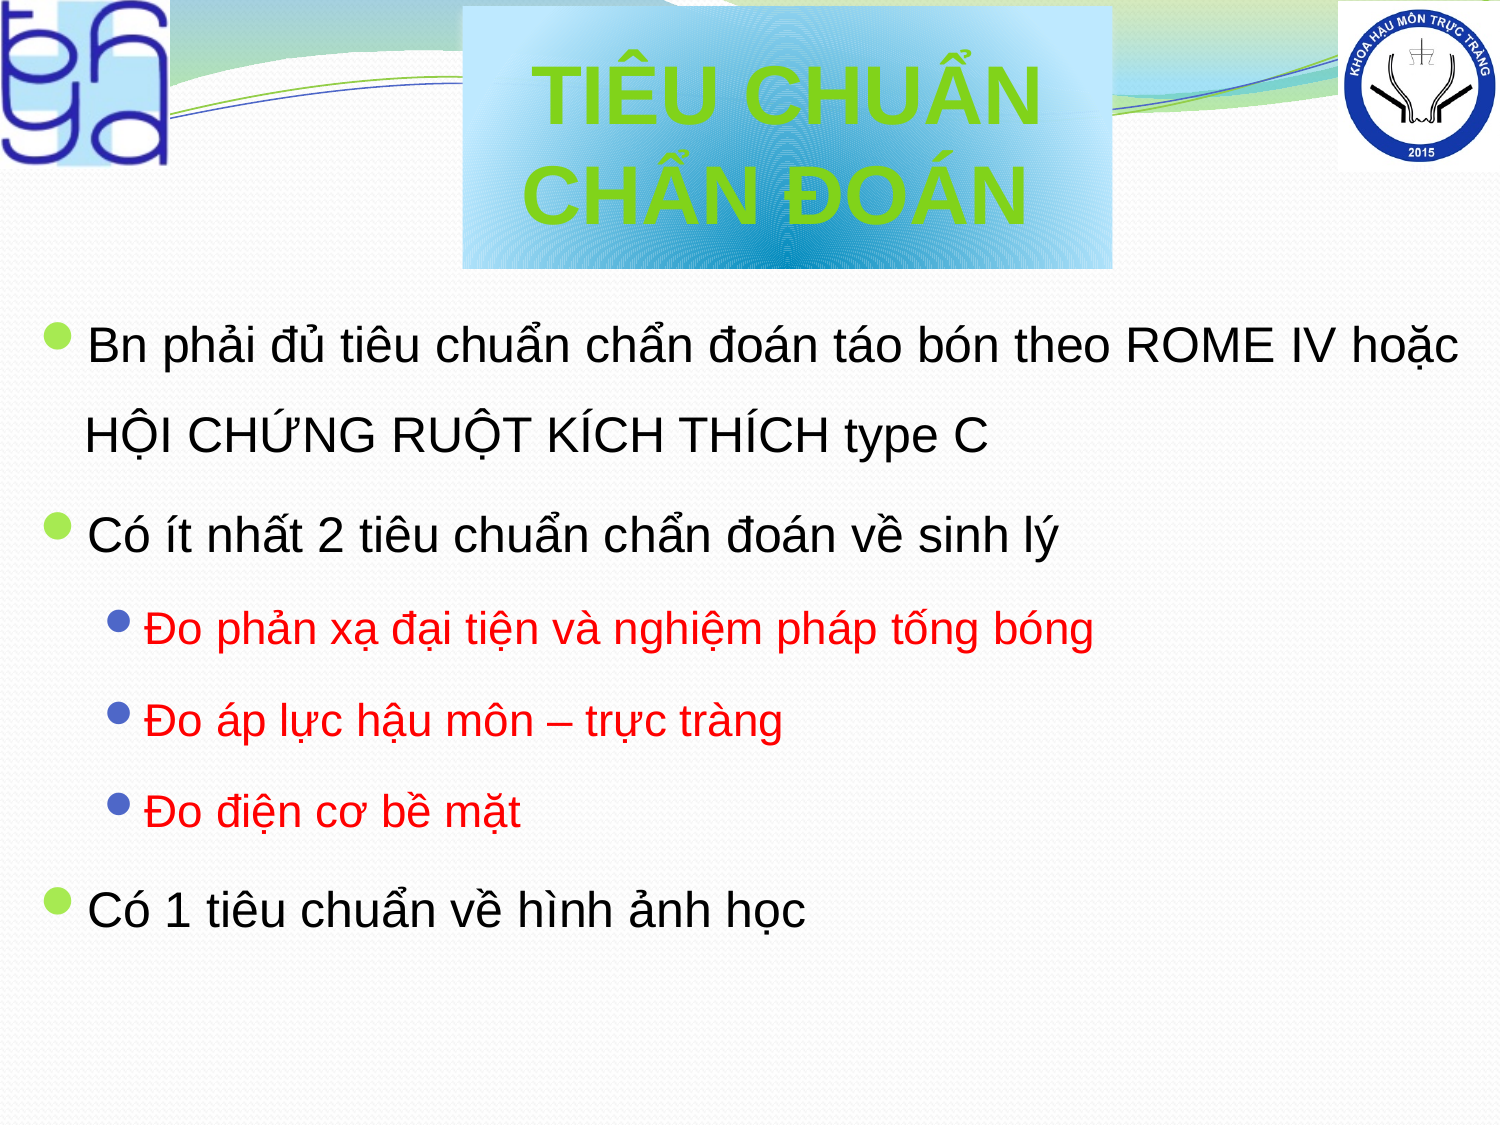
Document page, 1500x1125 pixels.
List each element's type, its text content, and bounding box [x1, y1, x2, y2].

picture [0, 0, 170, 169]
list Bn phải đủ tiêu chuẩn chẩn đoán táo bón theo ROME IV hoặc HỘI CHỨNG RUỘT KÍCH THÍCH type C Có ít nhất 2 tiêu chuẩn chẩn đoán về sinh lý Đo phản xạ đại tiện và nghiệm pháp tống bóng Đo áp lực hậu môn – trực tràng Đo điện cơ bề mặt Có 1 tiêu chuẩn về hình ảnh học [24, 275, 1475, 1050]
title TIÊU CHUẨN CHẨN ĐOÁN [462, 6, 1113, 269]
picture [1338, 1, 1500, 172]
